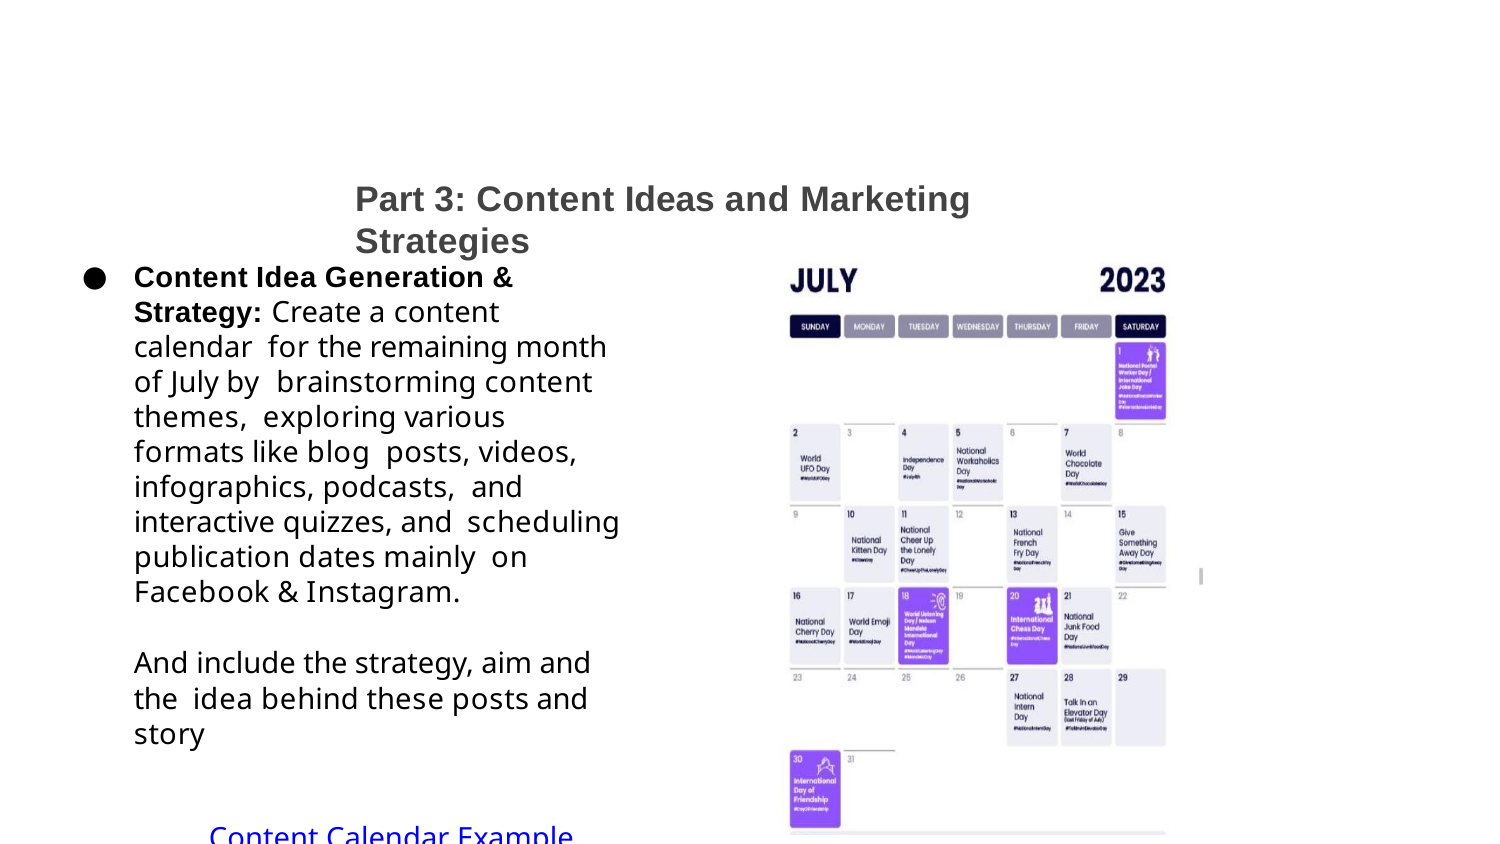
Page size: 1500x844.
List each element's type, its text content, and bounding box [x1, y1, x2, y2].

text_box Content Idea Generation & Strategy: Create a content calendar for the remaining month of July by brainstorming content themes, exploring various formats like blog posts, videos, infographics, podcasts, and interactive quizzes, and scheduling publication dates mainly on Facebook & Instagram. And include the strategy, aim and the idea behind these posts and story Content Calendar Example (Try creating a table for the month of July) [56, 255, 625, 844]
picture [779, 261, 1205, 835]
title Part 3: Content Ideas and Marketing Strategies [353, 173, 1150, 317]
